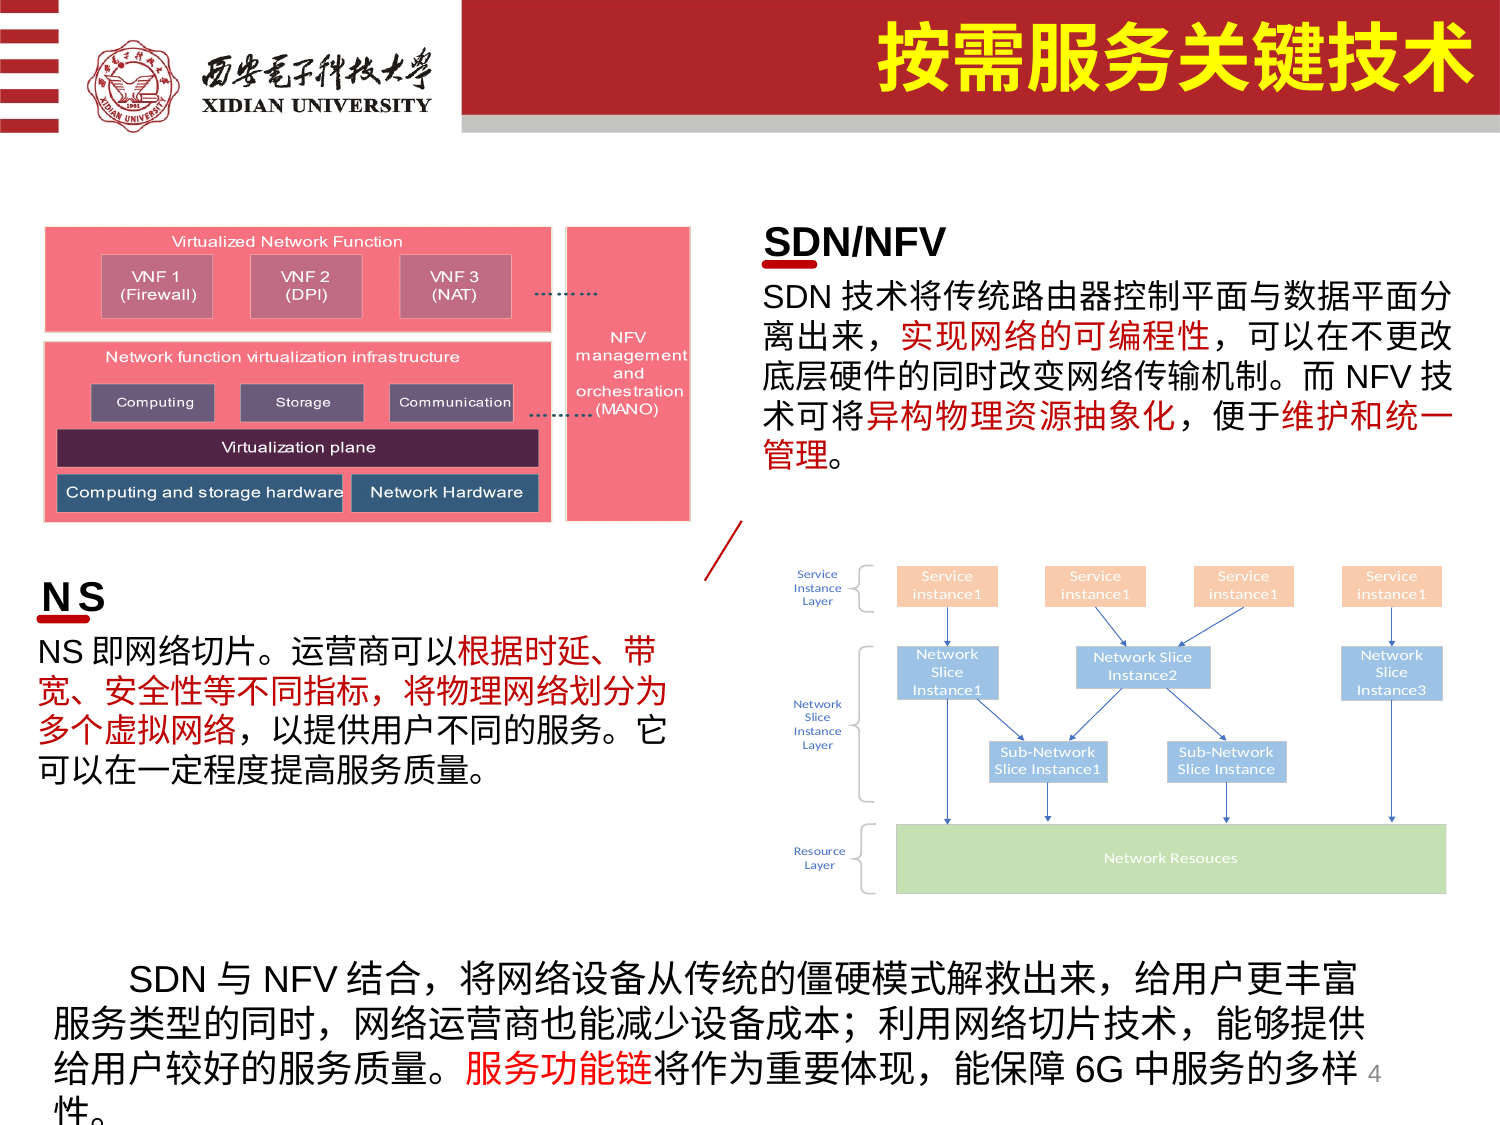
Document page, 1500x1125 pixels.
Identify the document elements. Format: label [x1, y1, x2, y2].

text_box [704, 520, 742, 581]
text_box [747, 207, 1469, 485]
text_box [22, 561, 715, 800]
picture [0, 0, 1500, 1125]
